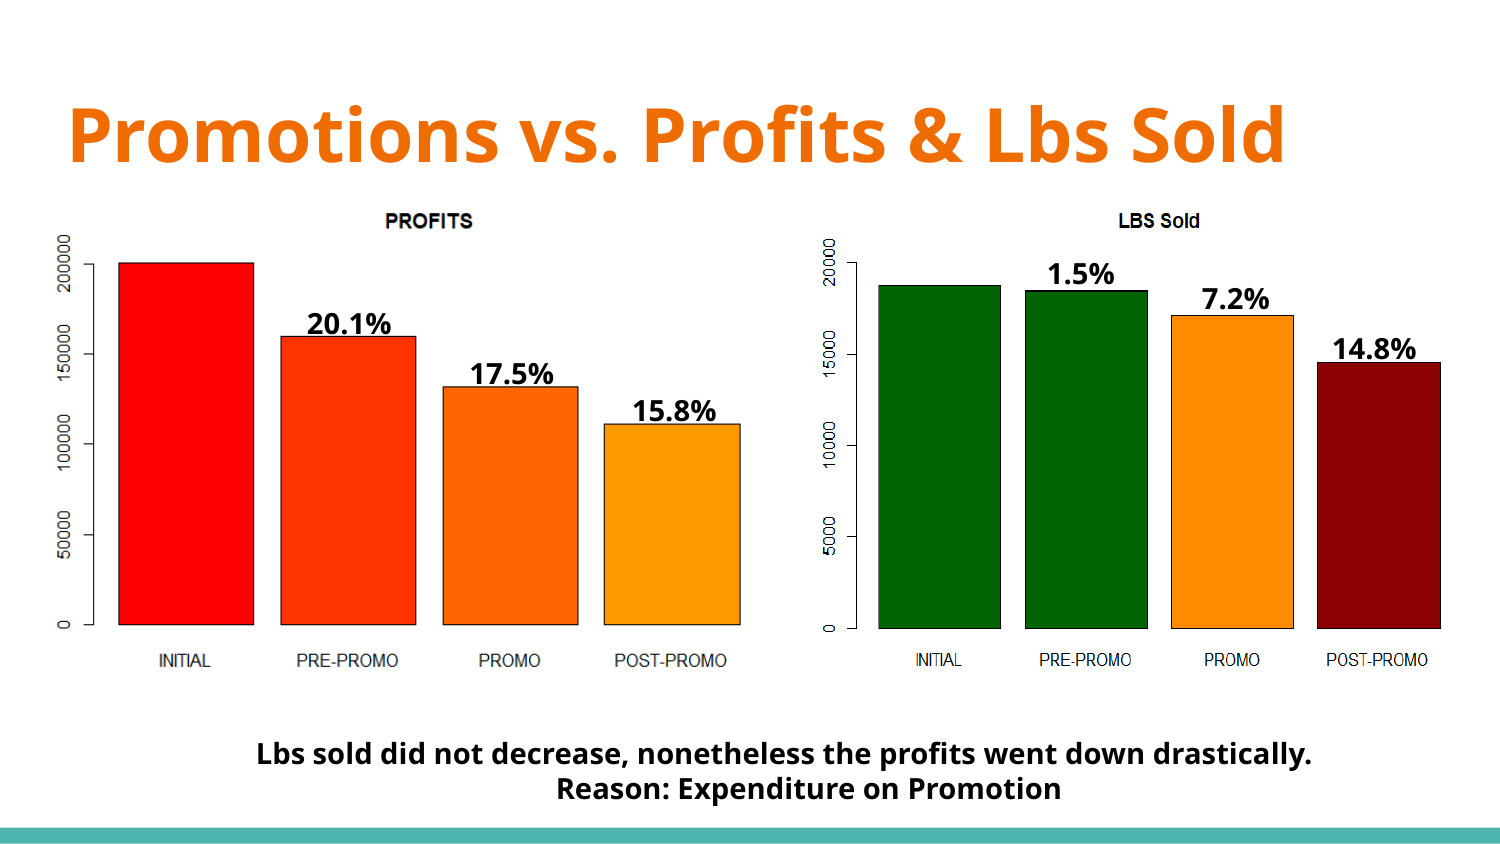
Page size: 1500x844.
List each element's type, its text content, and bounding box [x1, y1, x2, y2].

title Promotions vs. Profits & Lbs Sold [51, 72, 1449, 175]
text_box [11, 176, 1500, 737]
text_box Lbs sold did not decrease, nonetheless the profits went down drastically. Reason: Expenditure on Promotion [240, 745, 1441, 803]
